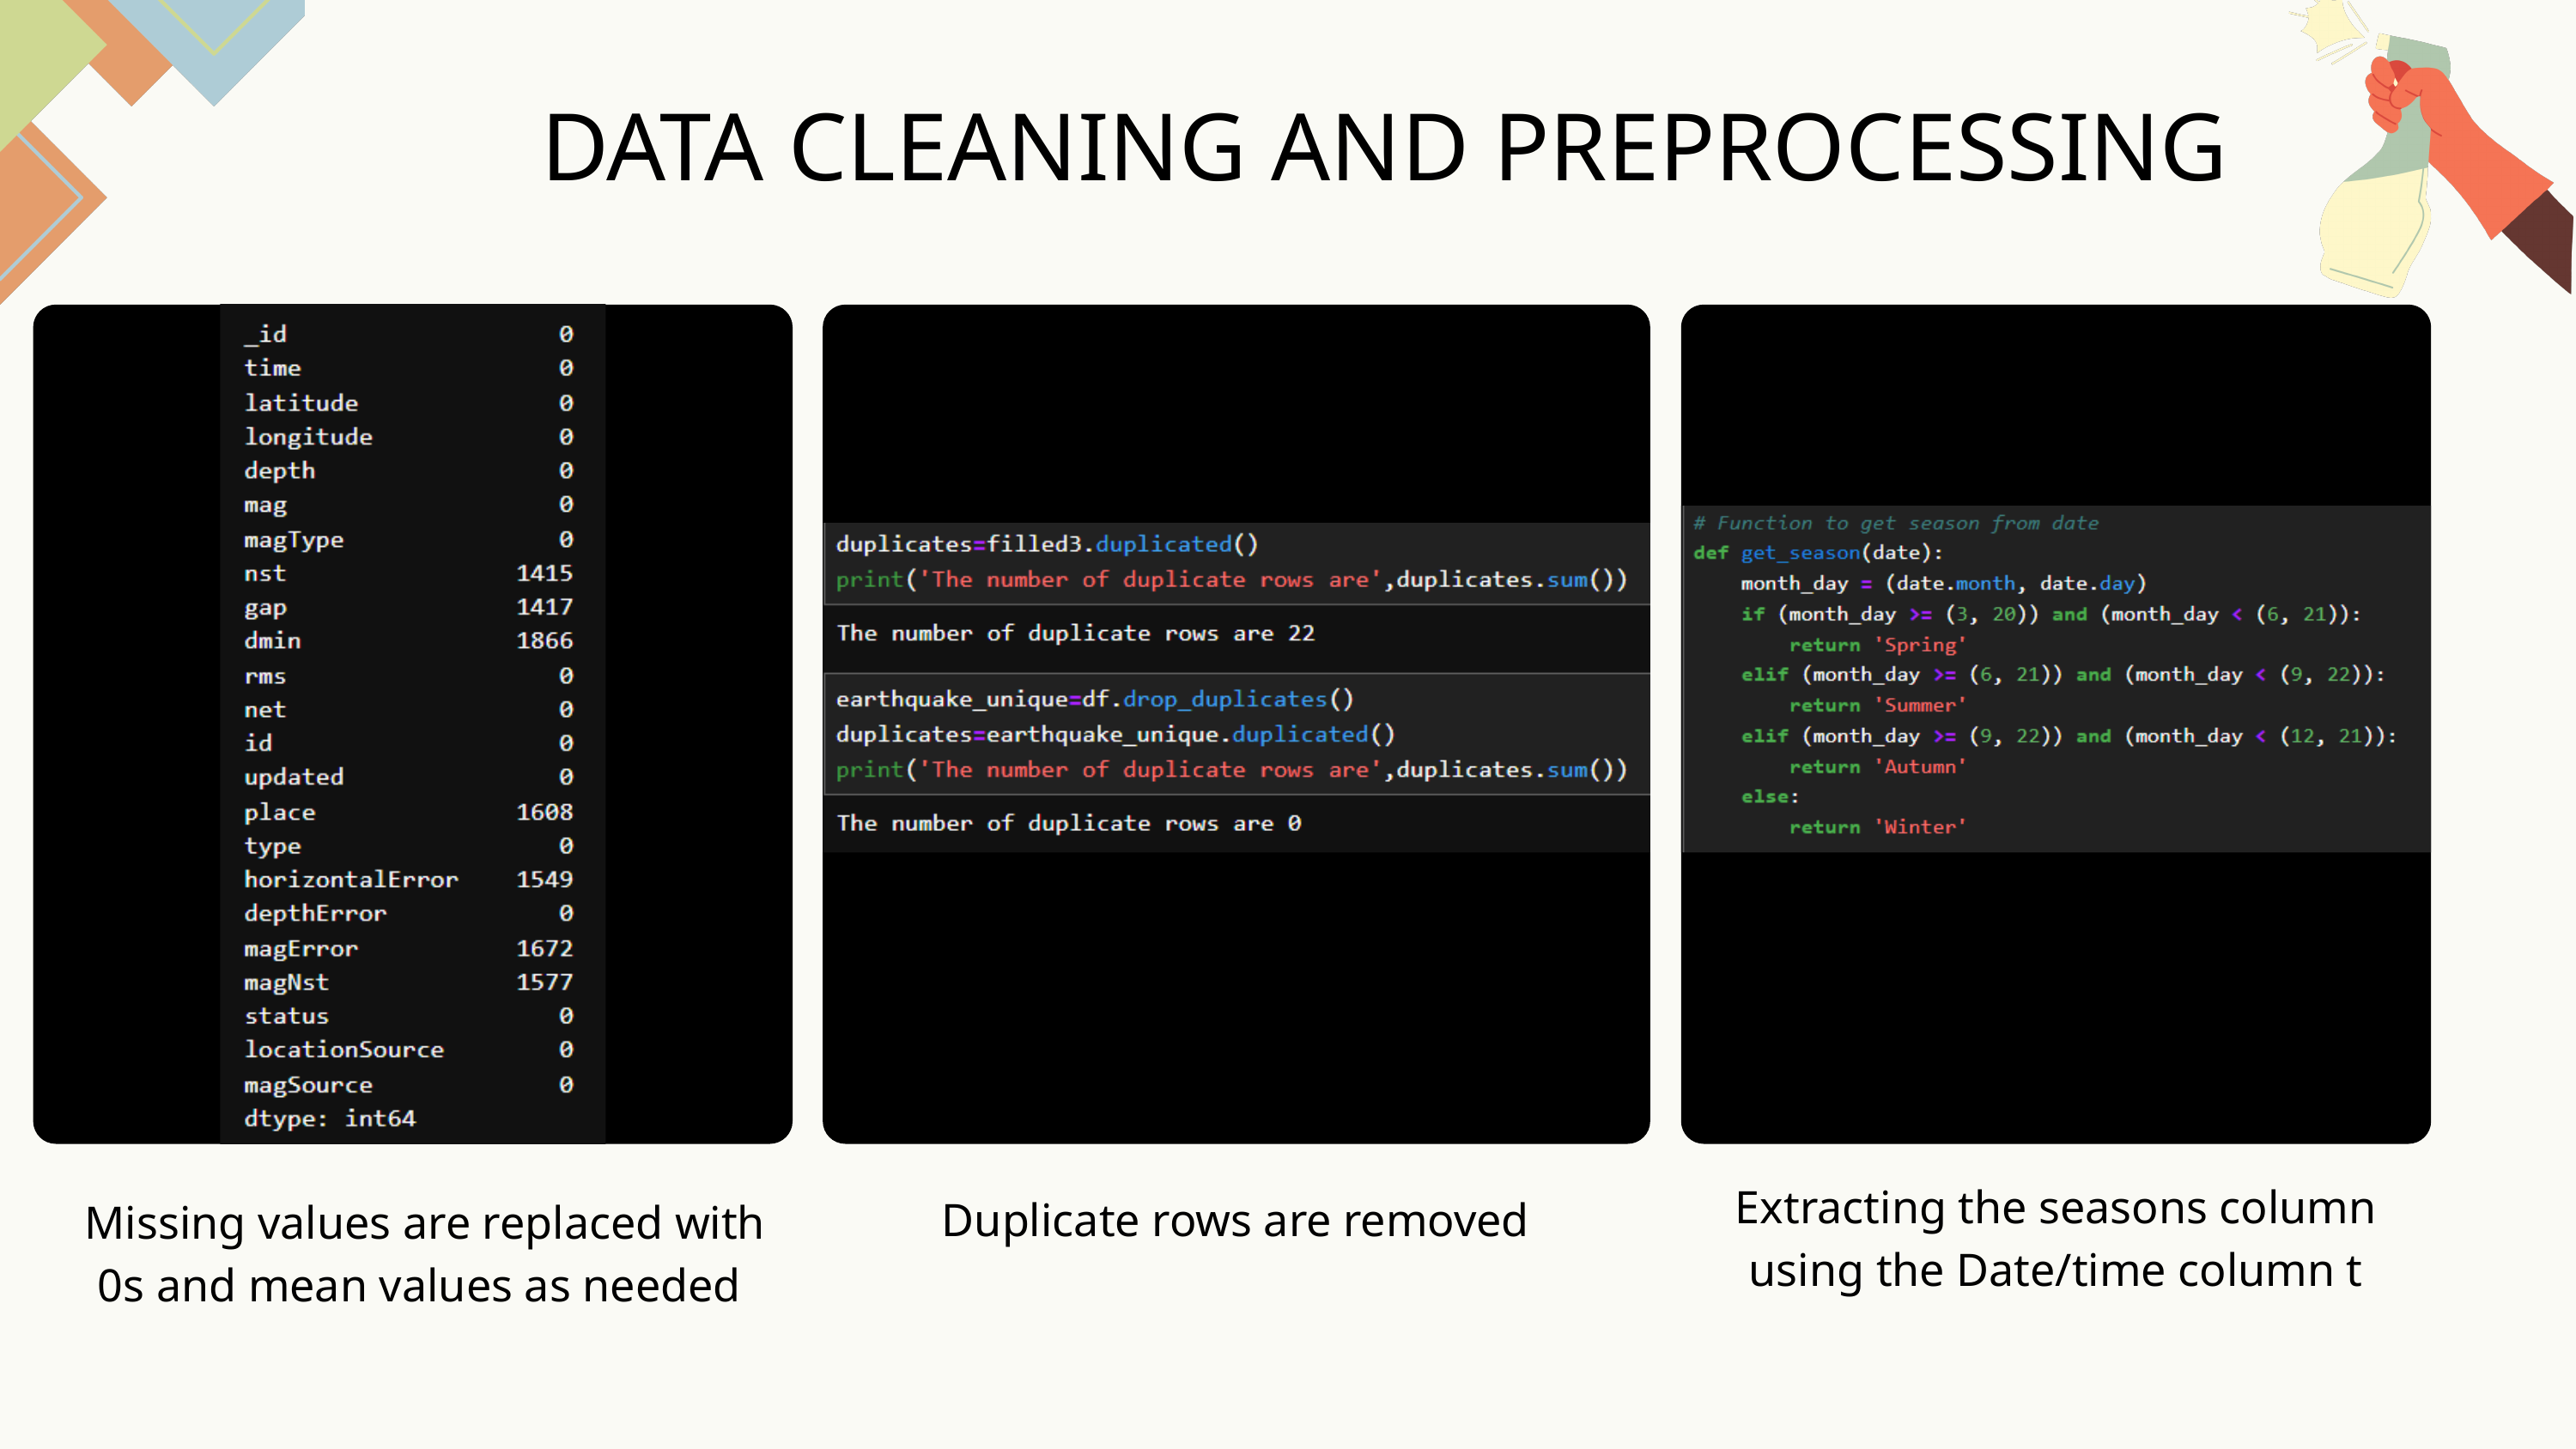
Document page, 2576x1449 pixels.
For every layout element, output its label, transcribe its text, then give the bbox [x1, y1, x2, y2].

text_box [1680, 304, 2432, 1144]
text_box [0, 0, 305, 305]
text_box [33, 304, 793, 1144]
text_box Missing values are replaced with 0s and mean values as needed [58, 1185, 793, 1311]
text_box [2288, 0, 2573, 298]
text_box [822, 304, 1651, 1144]
text_box DATA CLEANING AND PREPROCESSING [304, 69, 2466, 200]
text_box Extracting the seasons column using the Date/time column t [1680, 1170, 2432, 1295]
text_box Duplicate rows are removed [919, 1182, 1564, 1246]
